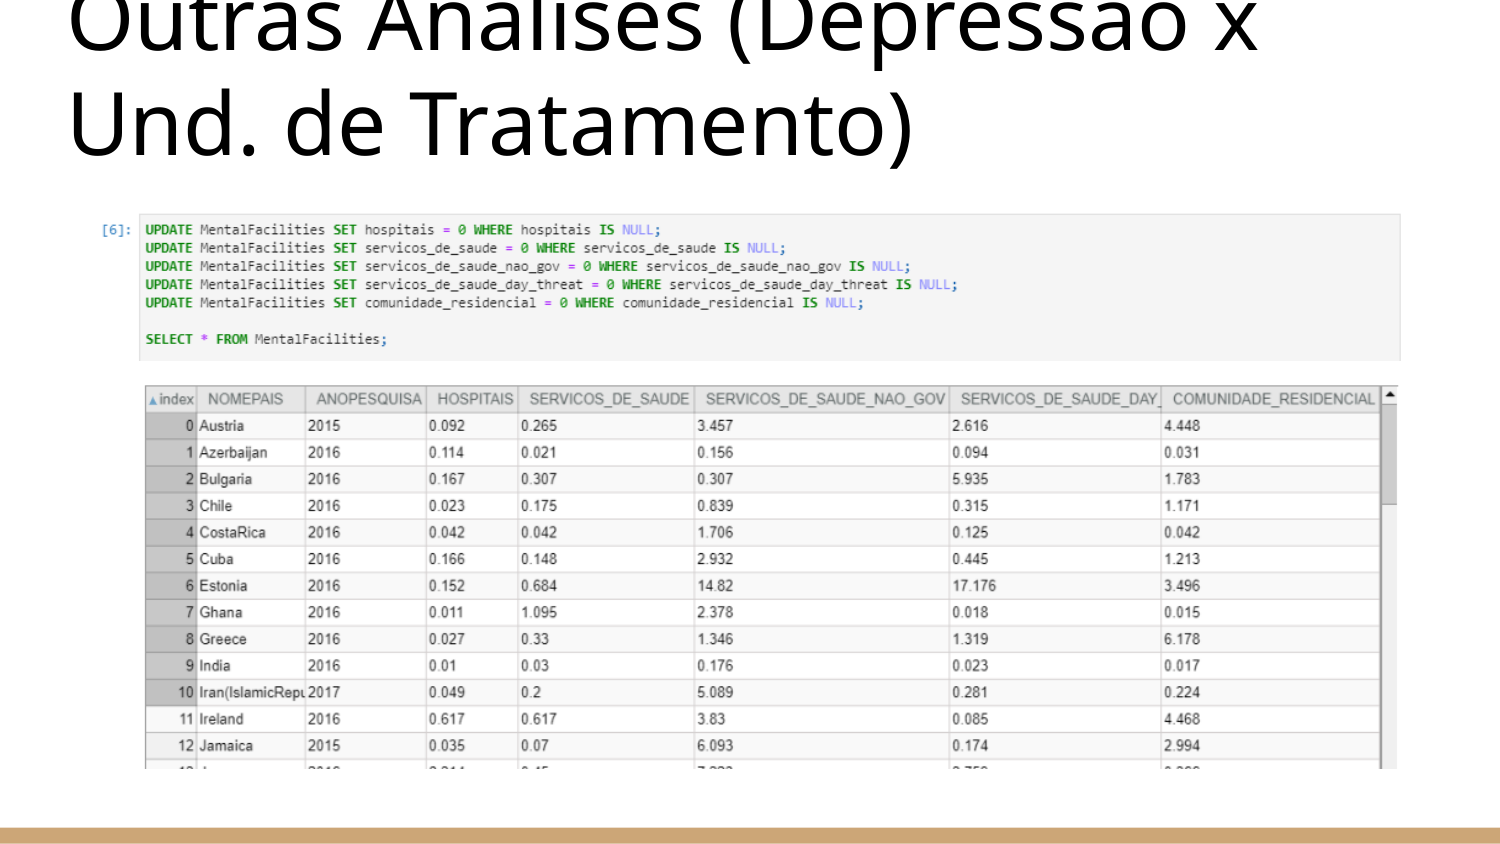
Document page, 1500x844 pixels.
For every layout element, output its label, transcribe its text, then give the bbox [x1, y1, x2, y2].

picture [93, 198, 1407, 362]
picture [97, 370, 1403, 769]
title Outras Análises (Depressão x Und. de Tratamento) [51, 51, 1449, 189]
